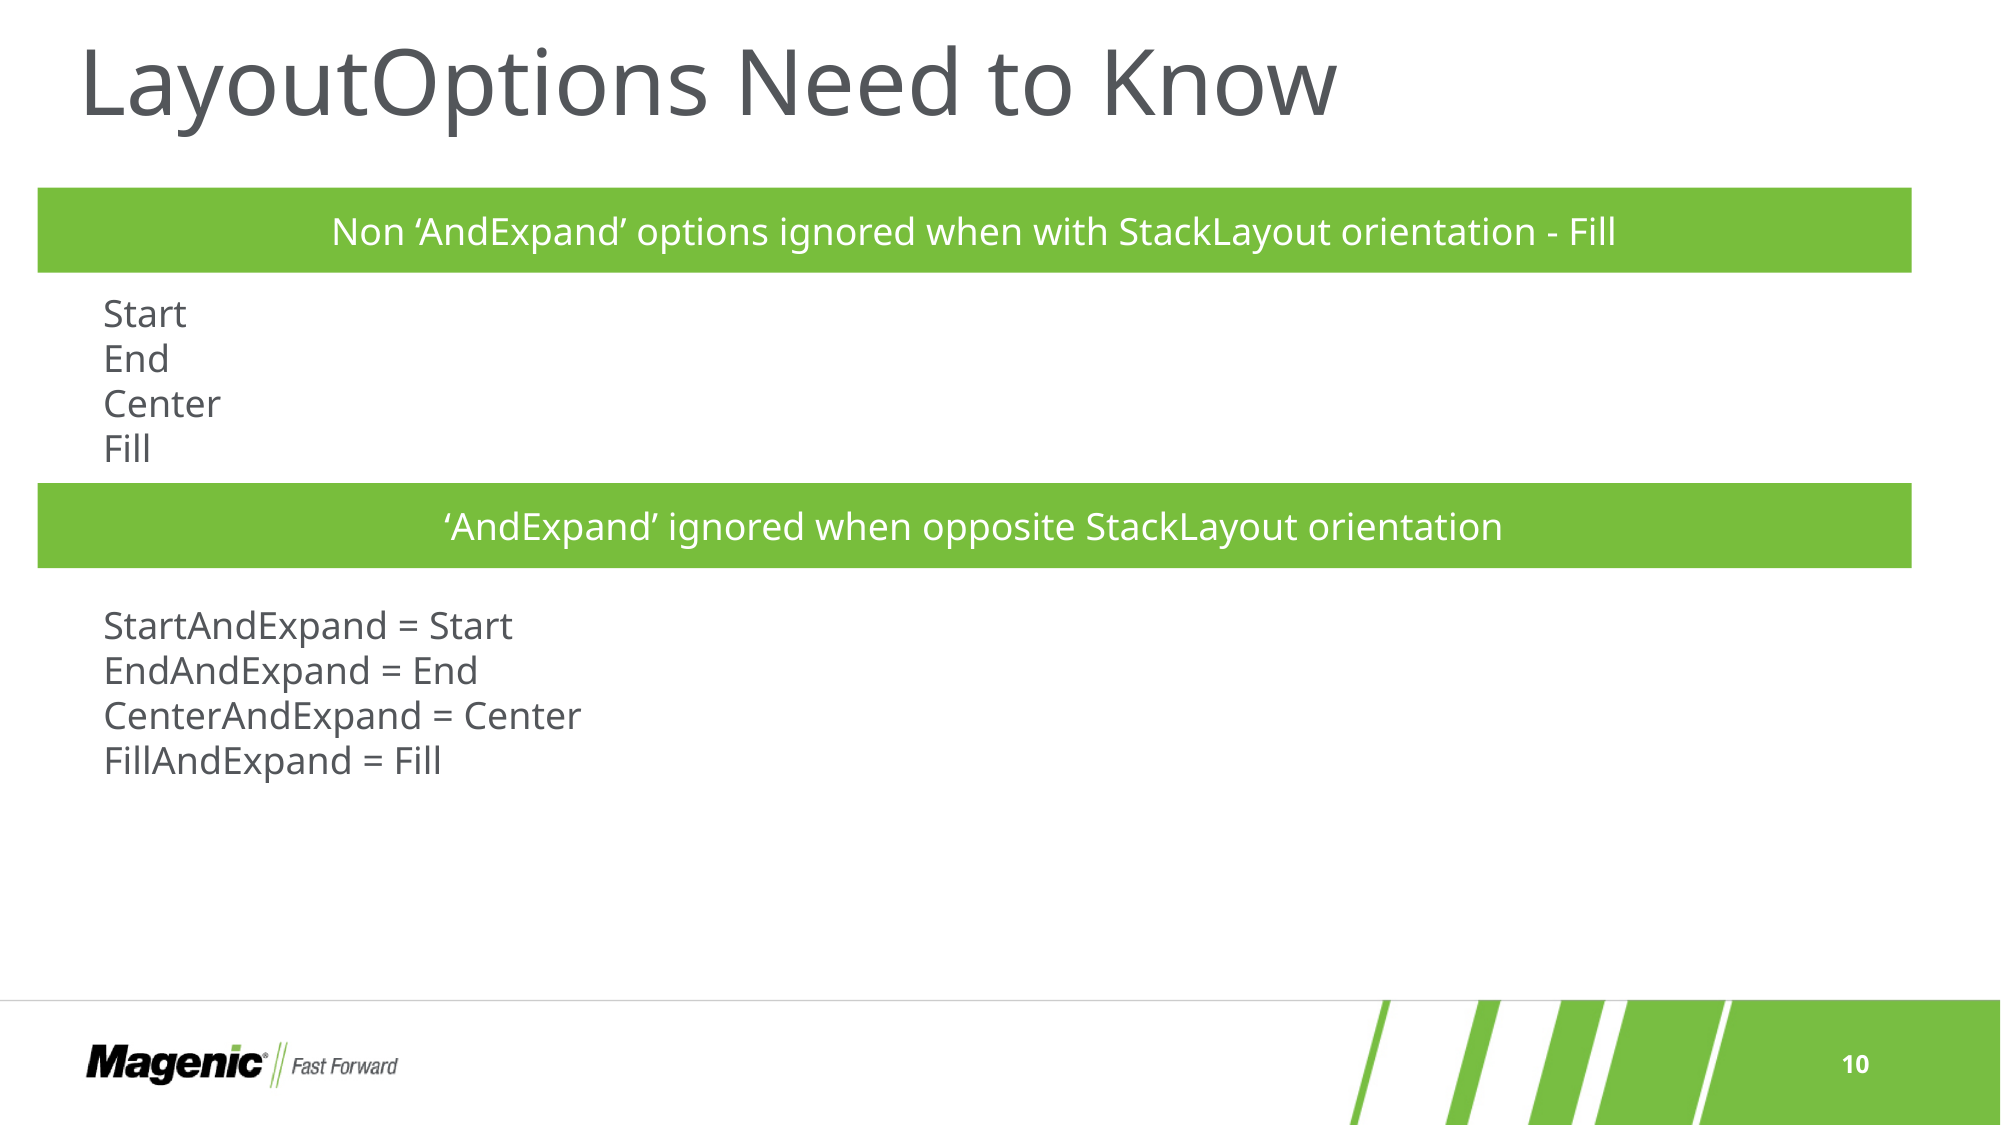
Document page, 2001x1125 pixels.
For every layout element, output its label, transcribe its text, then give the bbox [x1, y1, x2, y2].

picture [0, 0, 2001, 1125]
text_box ‘AndExpand’ ignored when opposite StackLayout orientation [36, 482, 1913, 569]
text_box Start End Center Fill [88, 282, 254, 477]
text_box StartAndExpand = Start EndAndExpand = End CenterAndExpand = Center FillAndExpand = Fill [88, 594, 727, 790]
text_box Non ‘AndExpand’ options ignored when with StackLayout orientation - Fill [36, 187, 1913, 274]
title LayoutOptions Need to Know [63, 41, 1938, 131]
